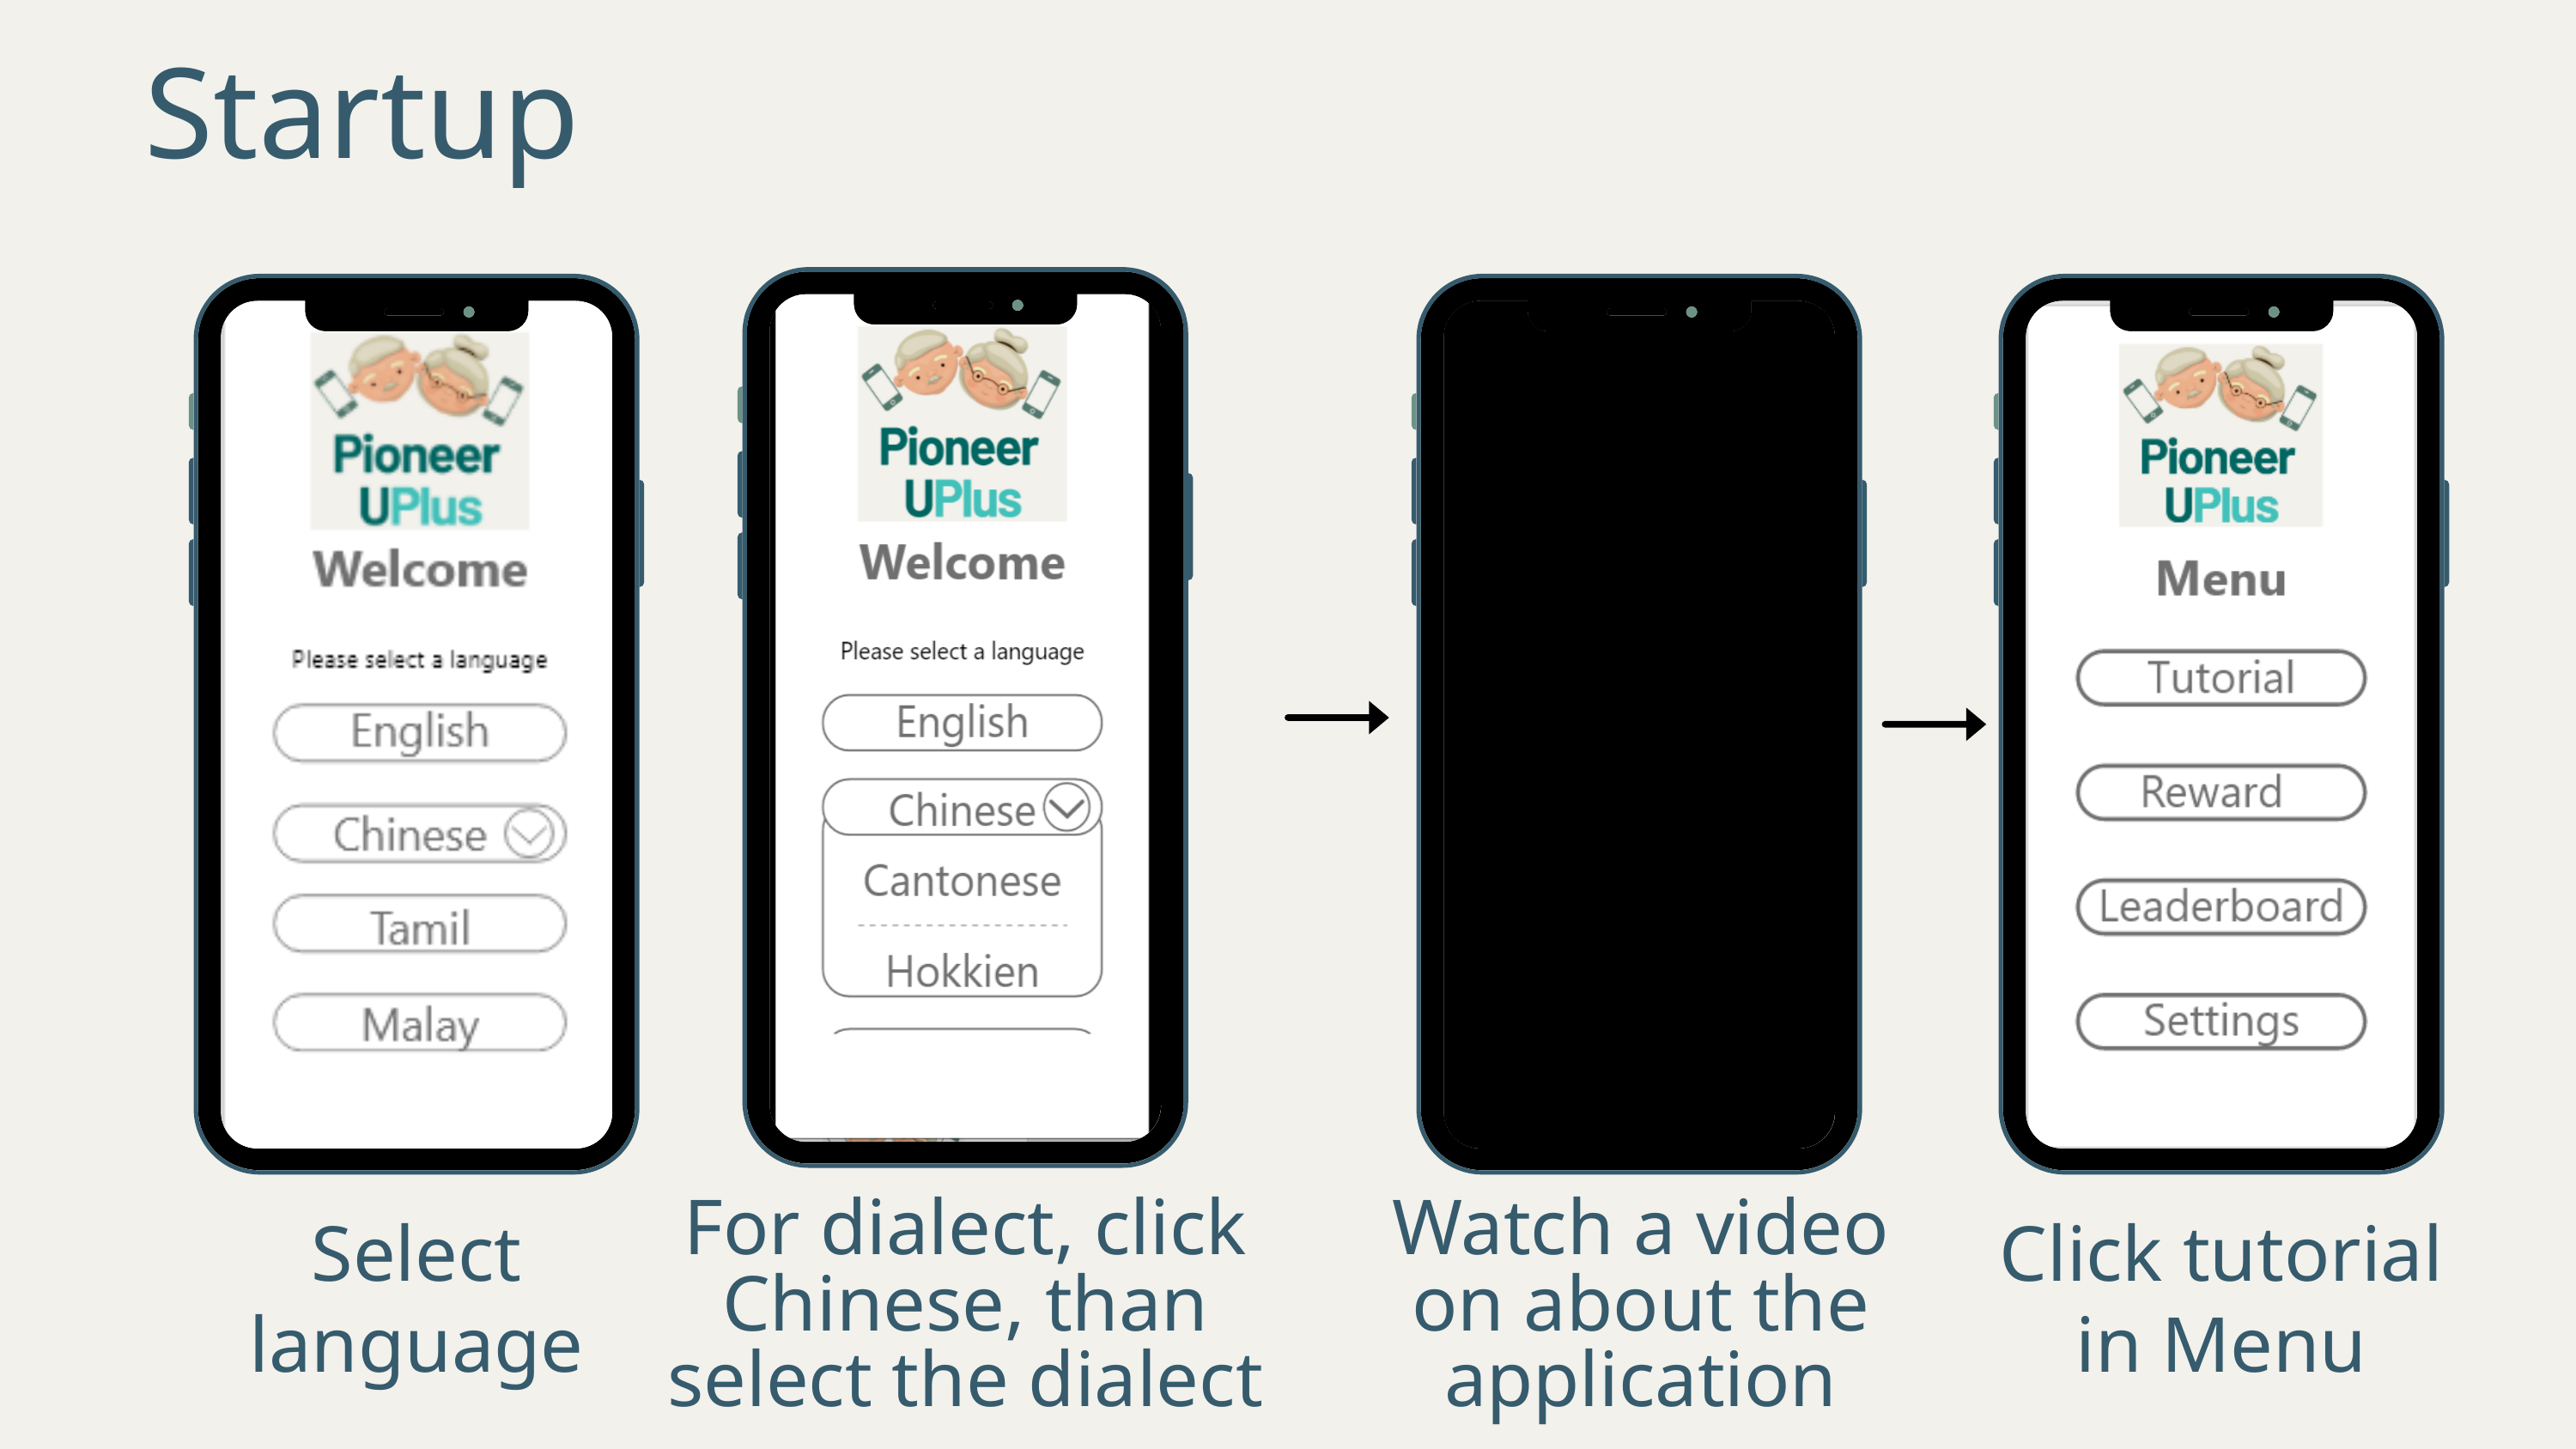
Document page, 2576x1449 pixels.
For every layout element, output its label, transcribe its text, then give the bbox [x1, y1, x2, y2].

text_box Startup [144, 33, 1822, 184]
text_box Click tutorial in Menu [1986, 1204, 2457, 1387]
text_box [1993, 273, 2450, 1175]
text_box [1287, 708, 1389, 727]
text_box For dialect, click Chinese, than select the dialect [663, 1194, 1268, 1422]
text_box [1885, 715, 1987, 734]
text_box Watch a video on about the application [1338, 1194, 1943, 1422]
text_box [737, 266, 1194, 1168]
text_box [1411, 273, 1868, 1175]
text_box Select language [208, 1204, 625, 1387]
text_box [188, 273, 645, 1175]
